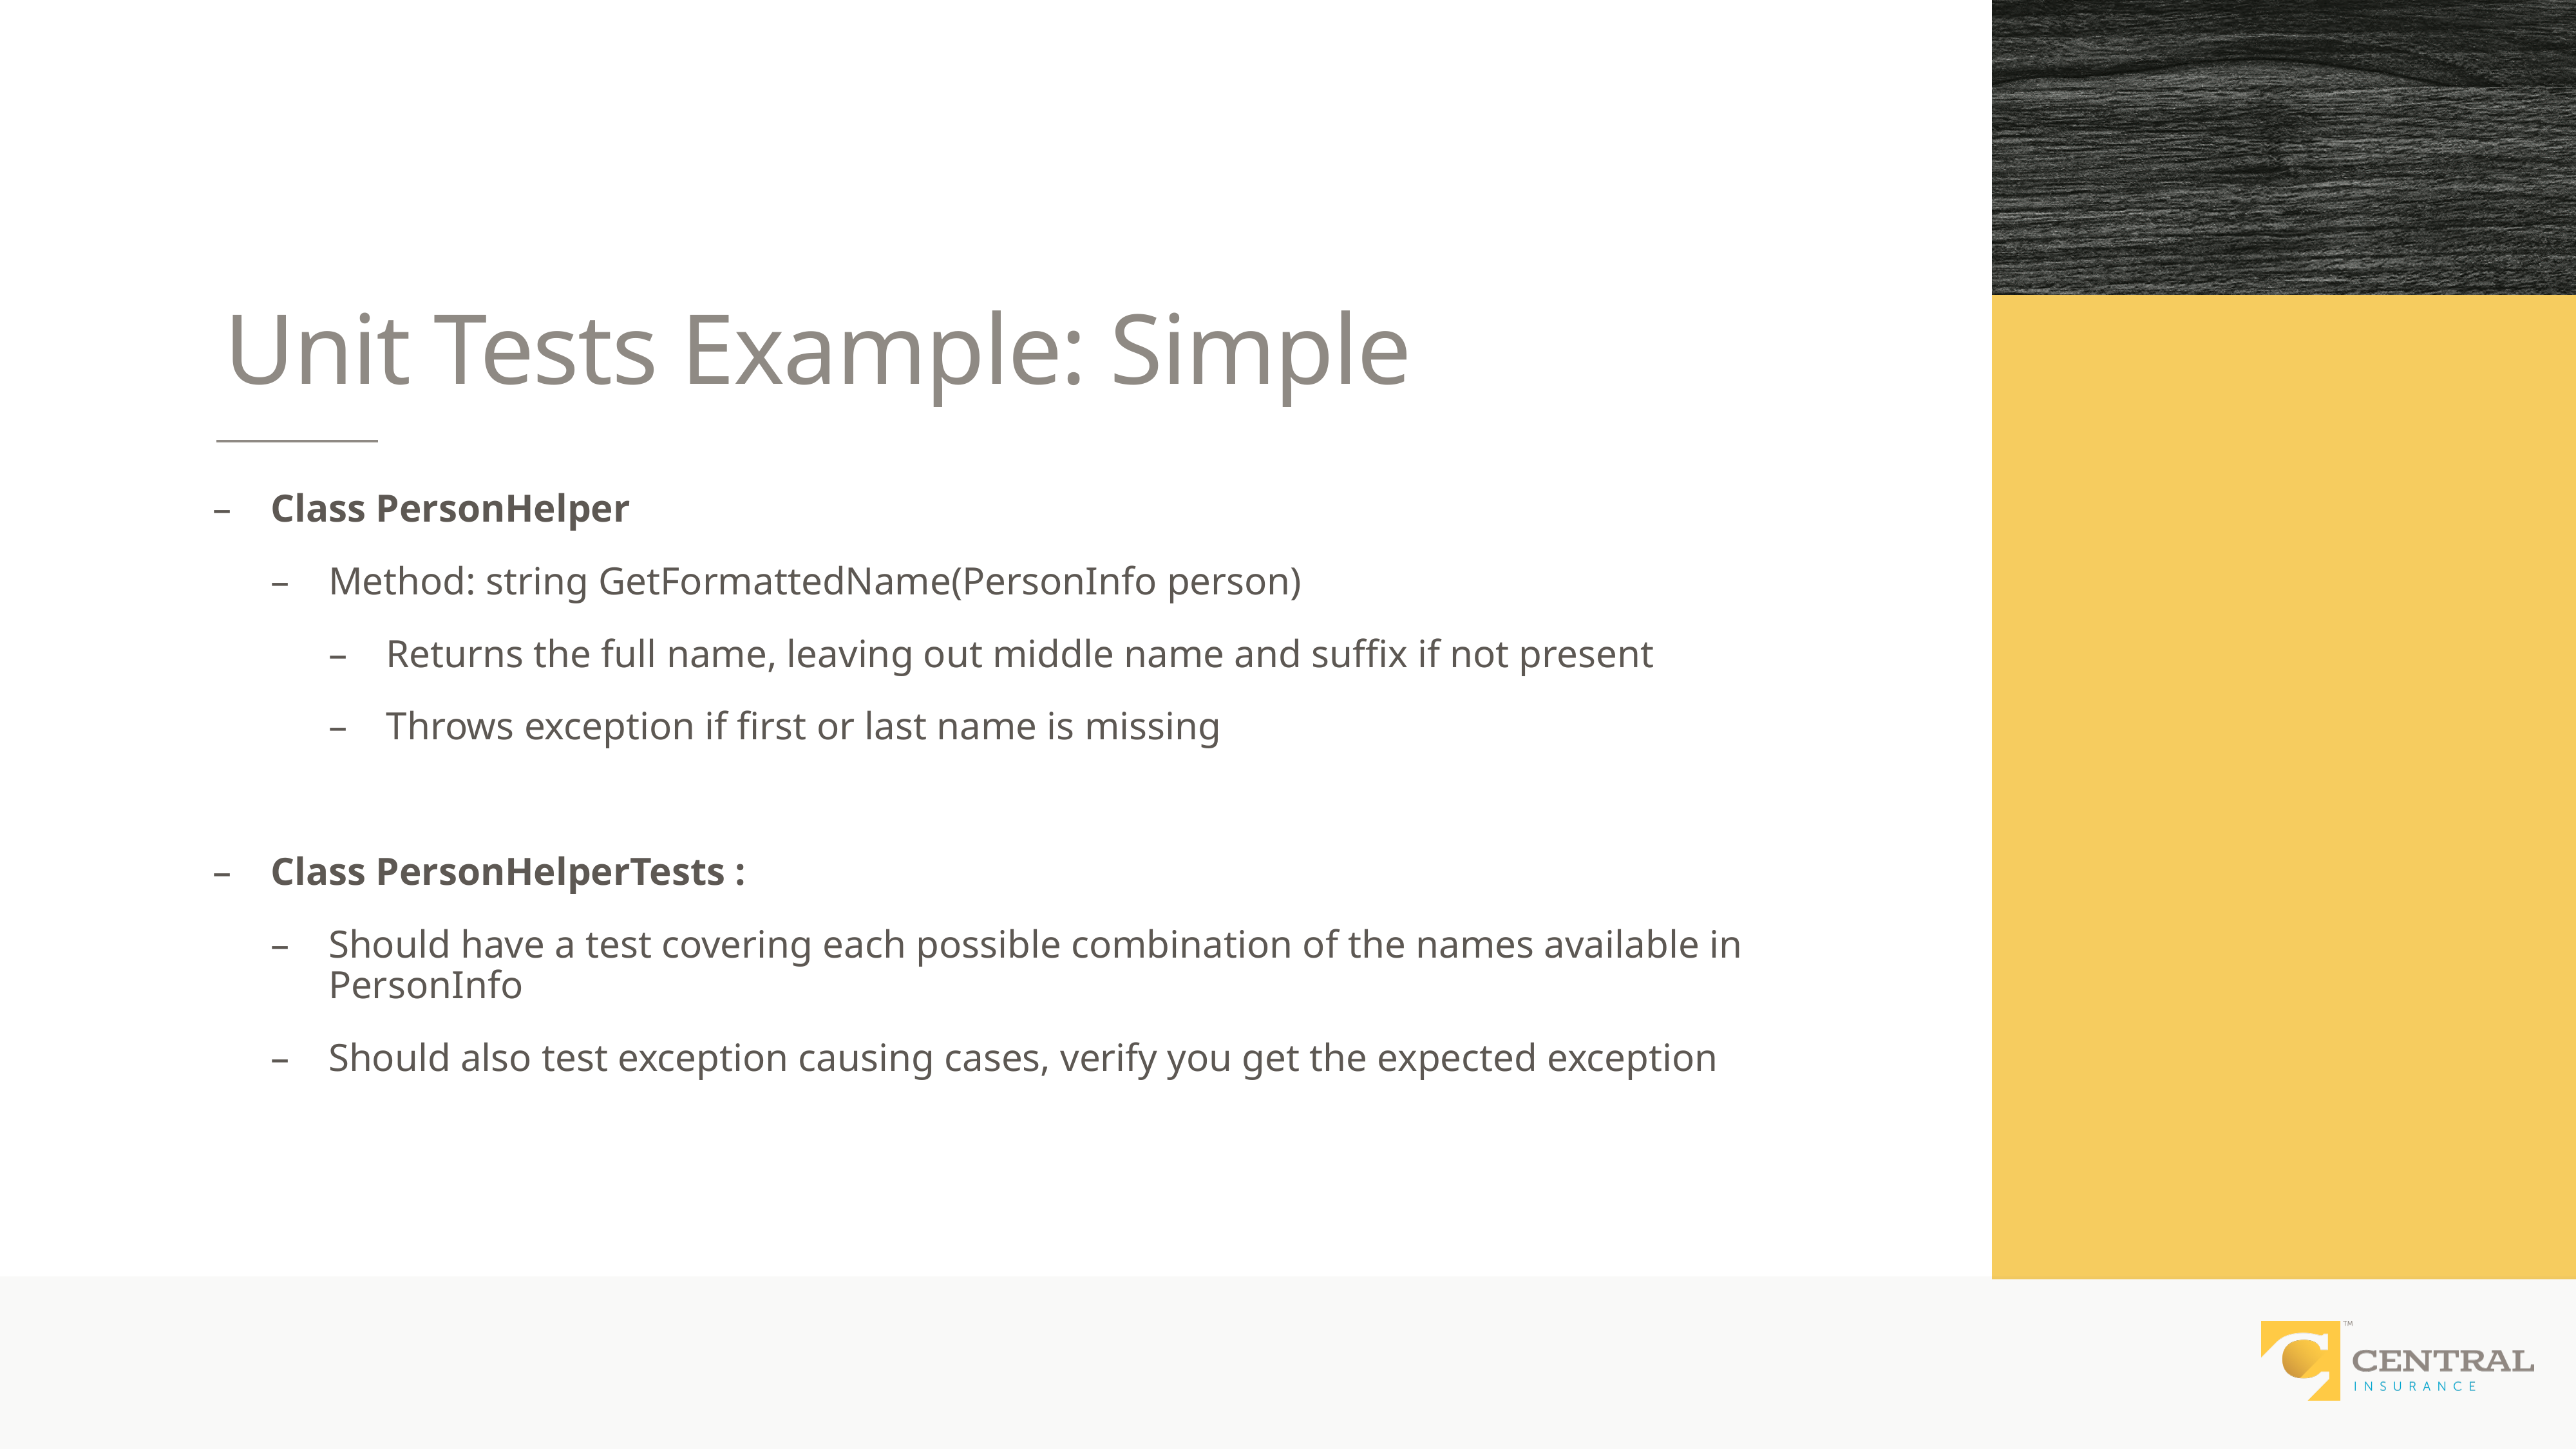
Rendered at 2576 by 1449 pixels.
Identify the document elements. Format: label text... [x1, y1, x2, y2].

list Class PersonHelper Method: string GetFormattedName(PersonInfo person) Returns the full name, leaving out middle name and suffix if not present Throws exception if first or last name is missing Class PersonHelperTests : Should have a test covering each possible combination of the names available in PersonInfo Should also test exception causing cases, verify you get the expected exception [203, 484, 1910, 1285]
title Unit Tests Example: Simple [214, 164, 1897, 408]
picture [2261, 1321, 2534, 1401]
picture [1992, 0, 2576, 295]
